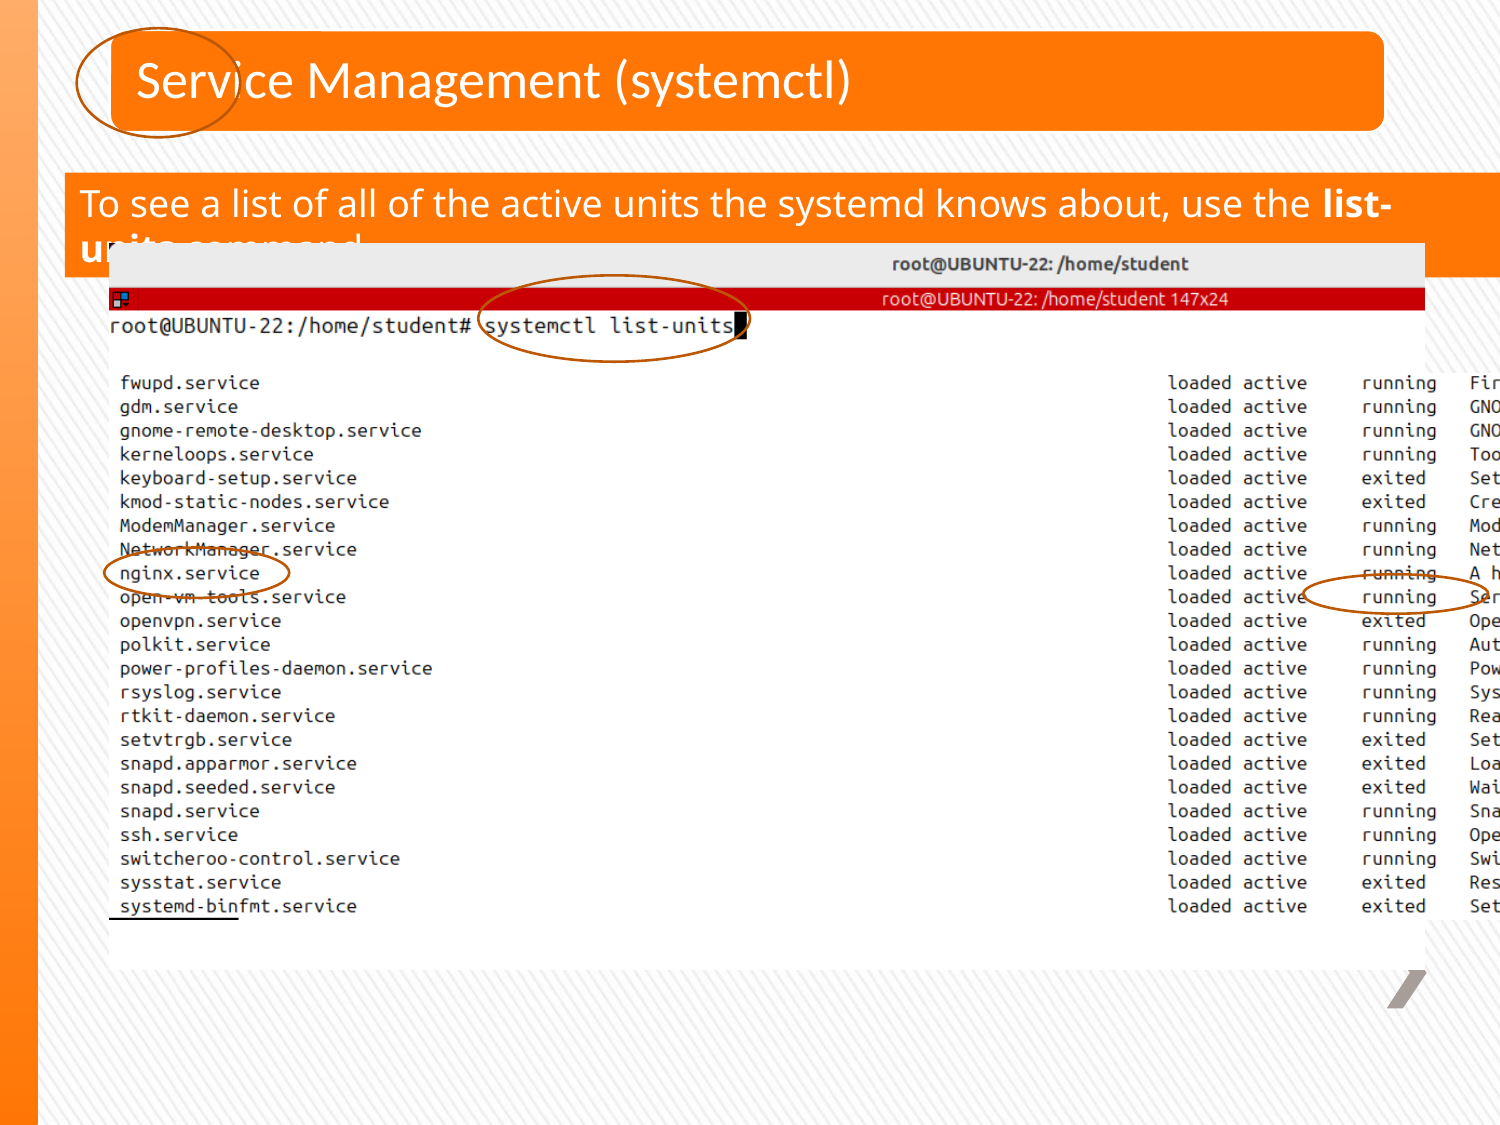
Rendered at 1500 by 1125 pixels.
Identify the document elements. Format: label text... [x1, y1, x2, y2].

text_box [109, 27, 1386, 135]
text_box [75, 44, 98, 122]
picture [37, 0, 1500, 1125]
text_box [0, 281, 37, 285]
text_box To see a list of all of the active units the systemd knows about, use the list-units command [64, 172, 1500, 278]
